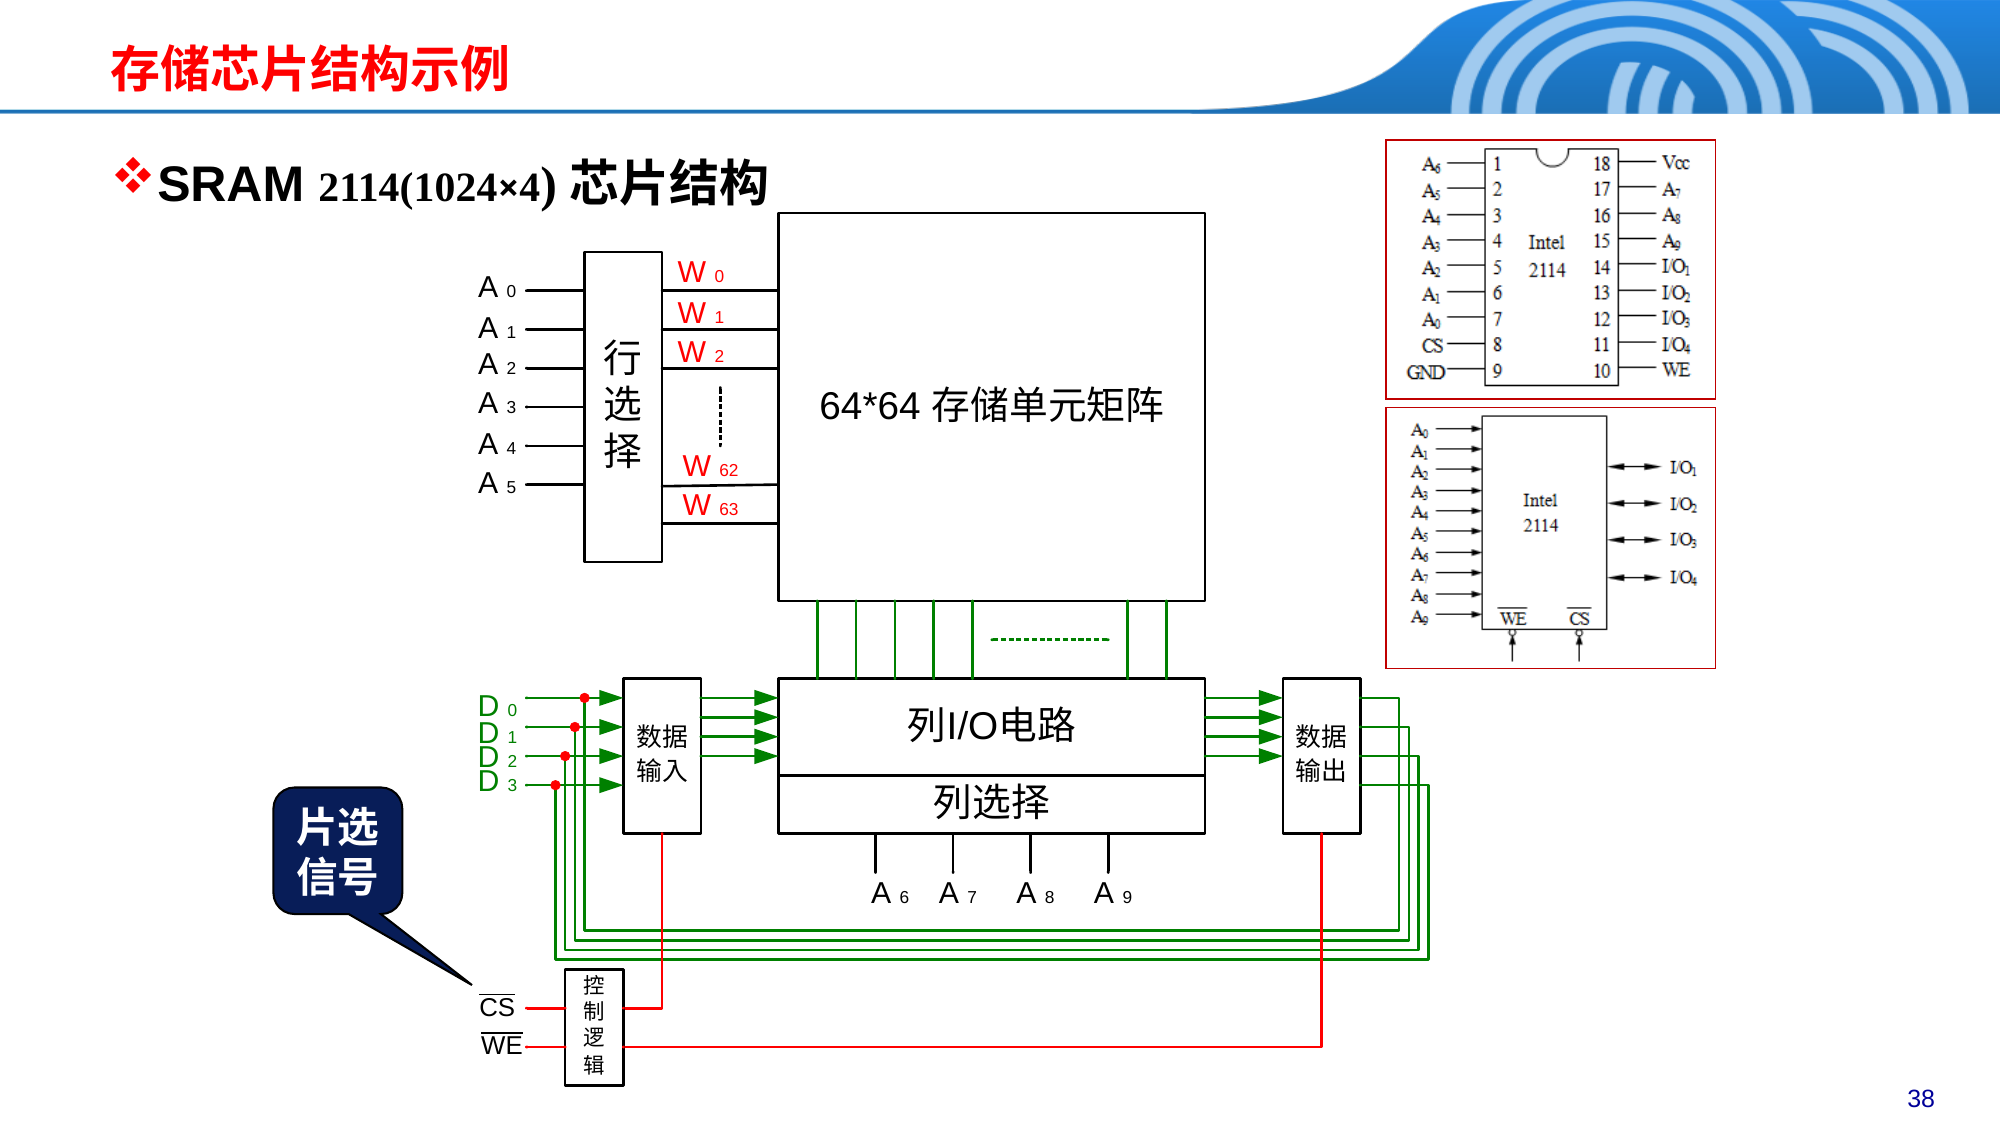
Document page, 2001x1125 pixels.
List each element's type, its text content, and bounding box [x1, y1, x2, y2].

picture [1386, 407, 1715, 669]
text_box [460, 207, 1434, 1092]
text_box SRAM 2114(1024×4)芯片结构 [100, 147, 1381, 216]
picture [1386, 140, 1715, 399]
text_box 片选信号 [273, 787, 455, 976]
title 存储芯片结构示例 [99, 40, 1064, 103]
picture [0, 0, 2000, 114]
